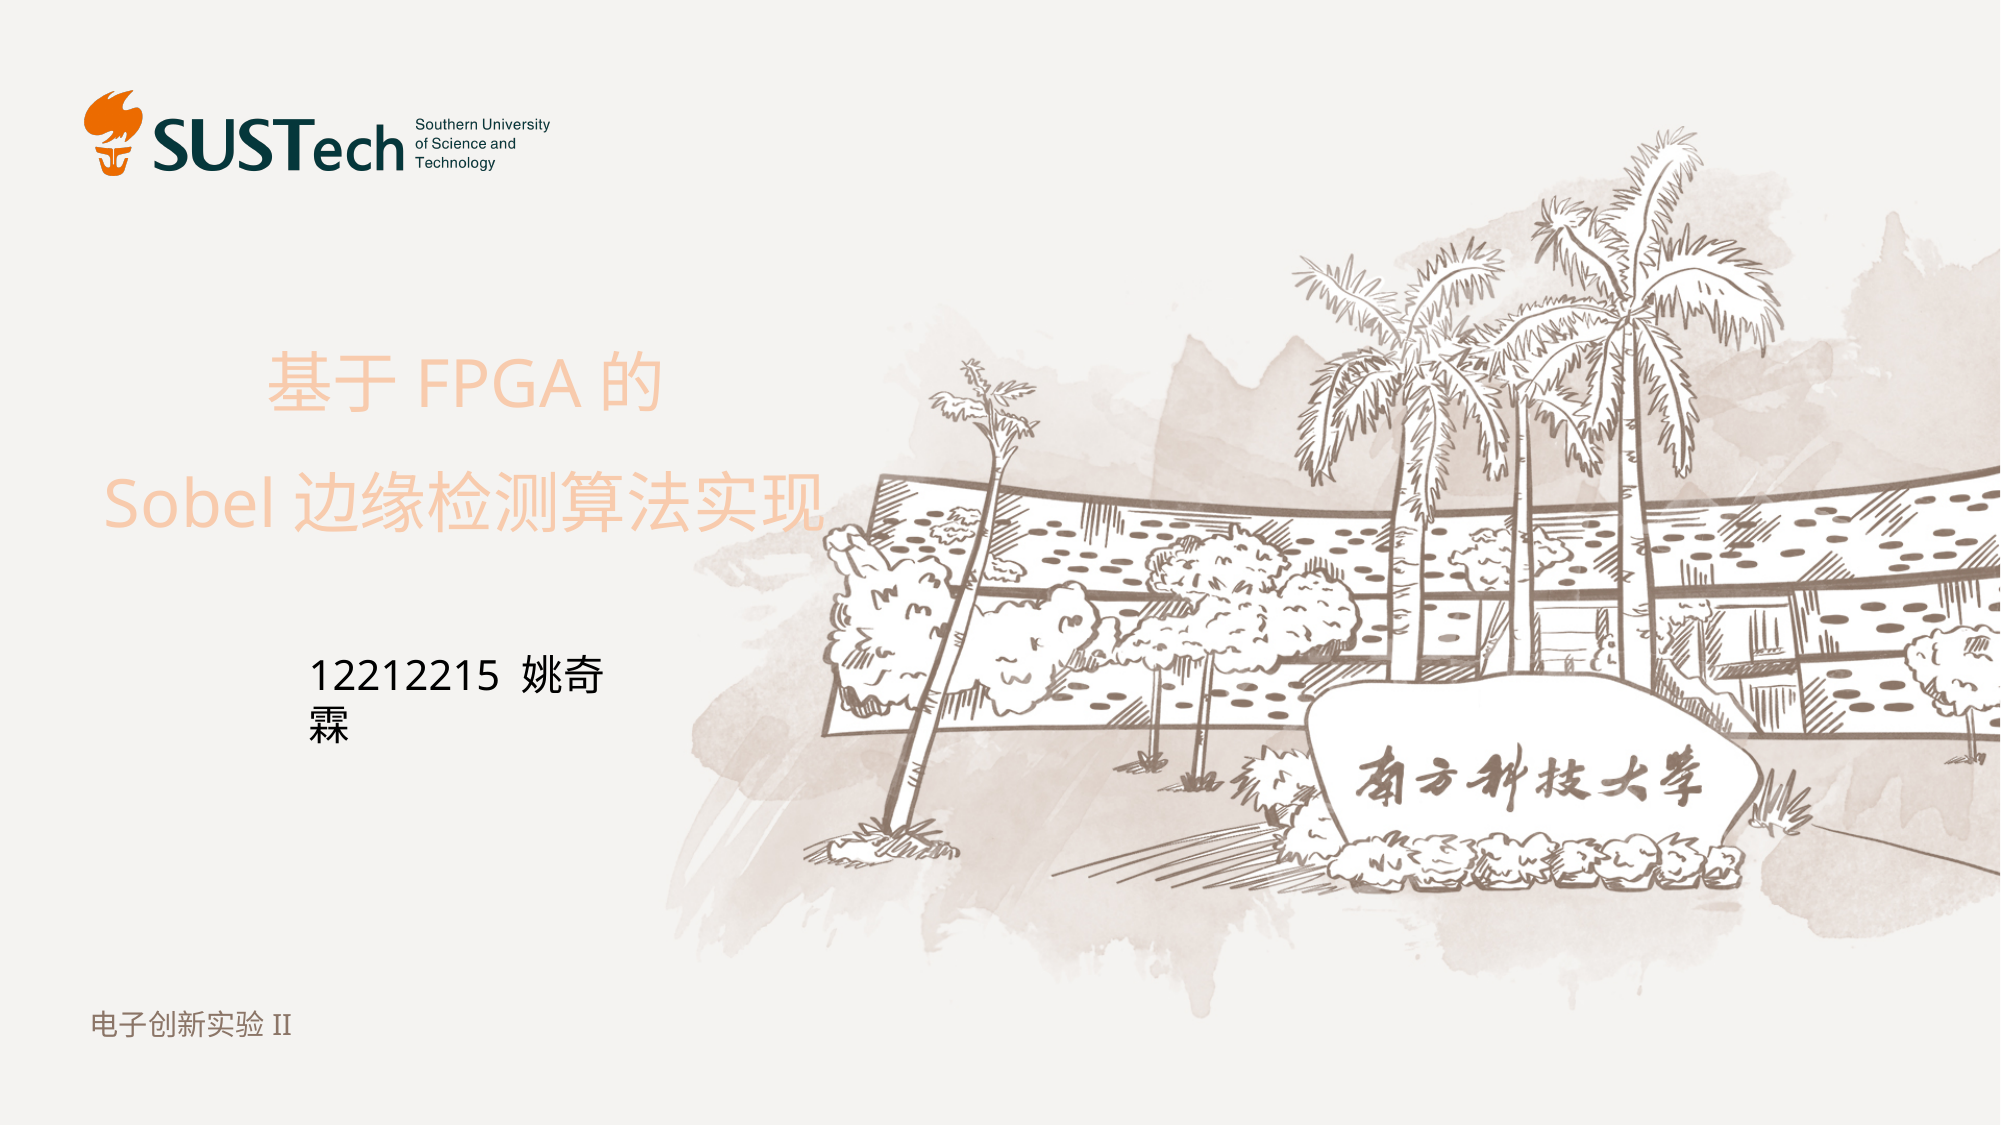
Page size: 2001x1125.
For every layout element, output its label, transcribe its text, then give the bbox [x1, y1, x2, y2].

text_box 基于FPGA的 Sobel边缘检测算法实现 [84, 293, 847, 583]
picture [0, 0, 2001, 1125]
text_box 电子创新实验II [75, 999, 711, 1049]
text_box 12212215 姚奇霖 [293, 640, 637, 756]
